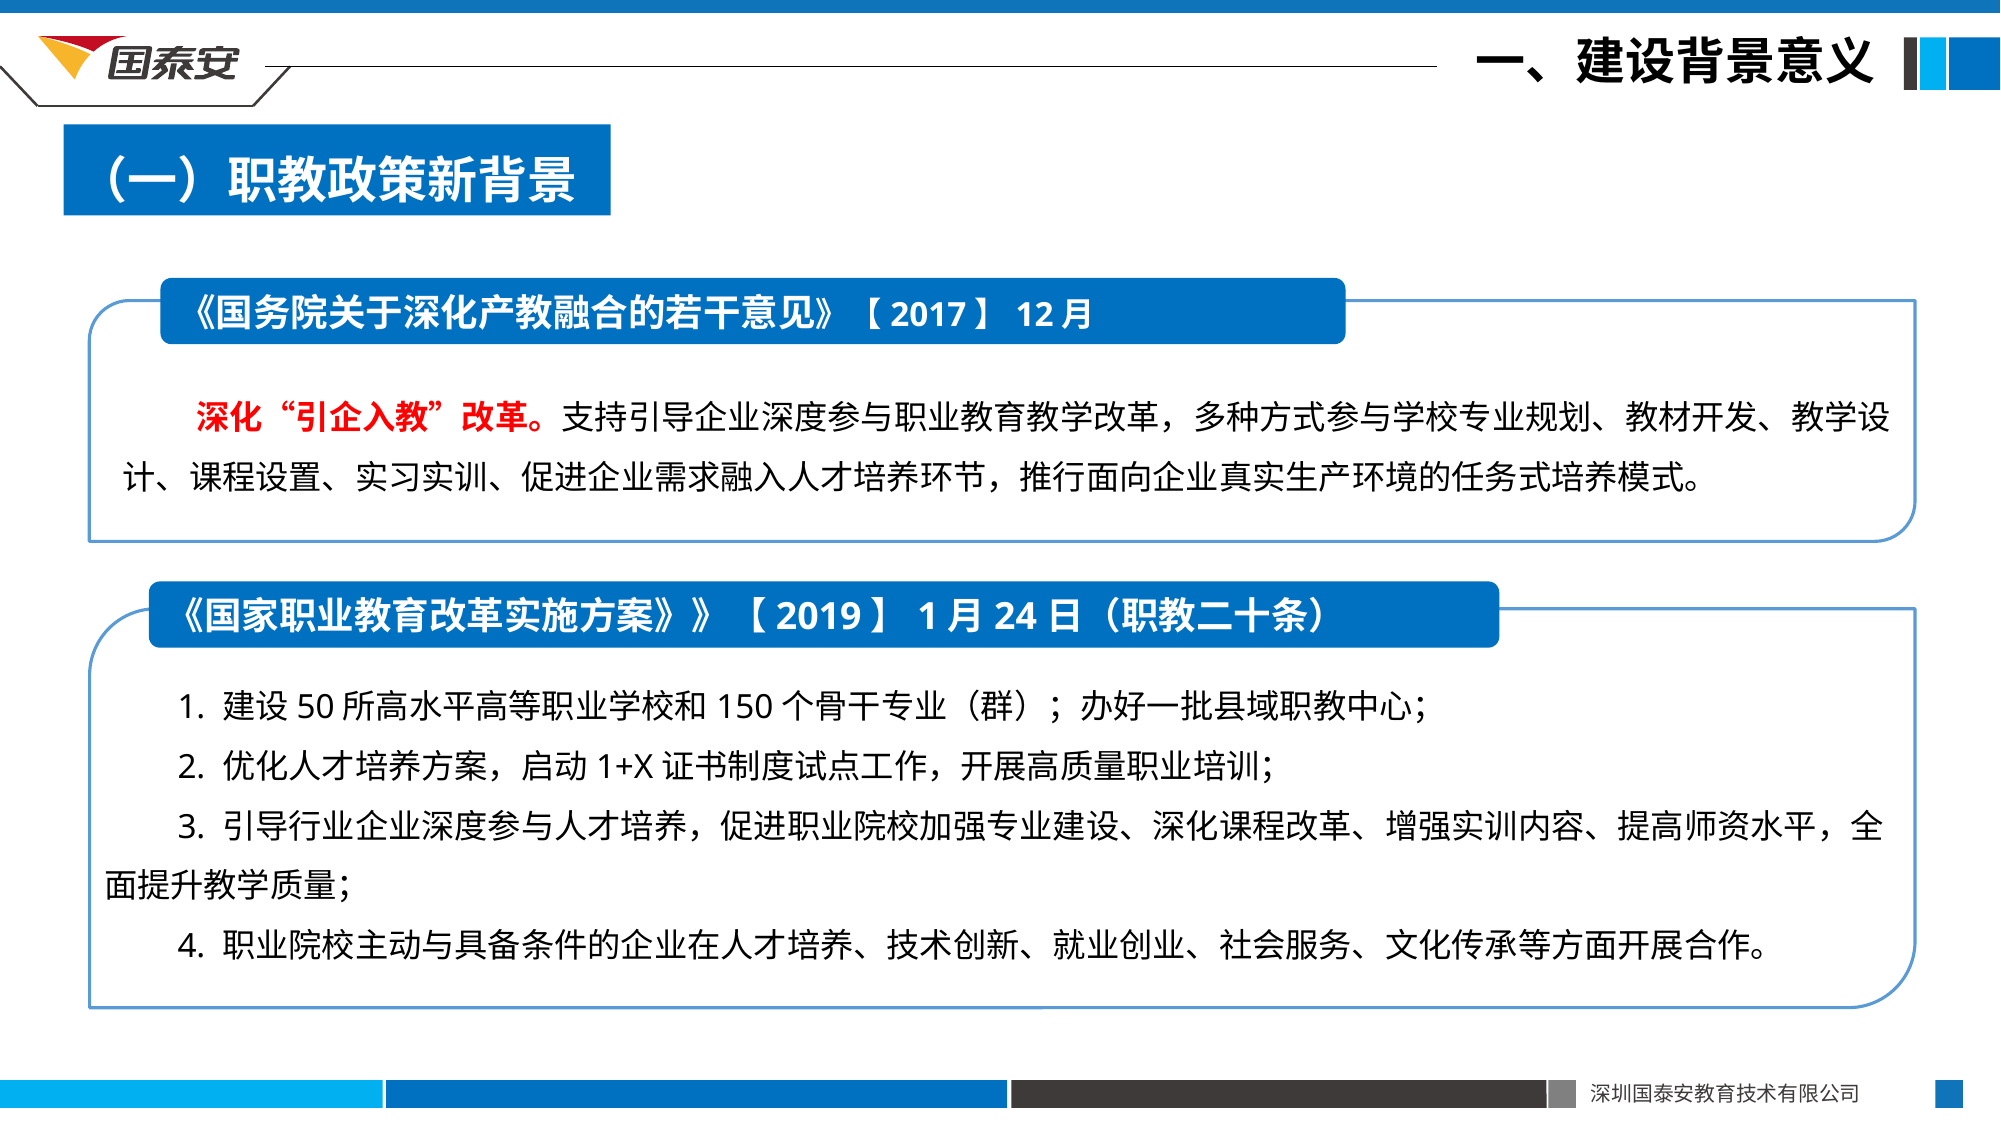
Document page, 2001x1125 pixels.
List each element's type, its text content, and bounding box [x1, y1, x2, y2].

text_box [0, 66, 290, 106]
text_box 一、建设背景意义 [1388, 28, 1891, 104]
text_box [89, 277, 1916, 542]
text_box （一）职教政策新背景 [63, 124, 611, 216]
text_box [89, 581, 1916, 1008]
